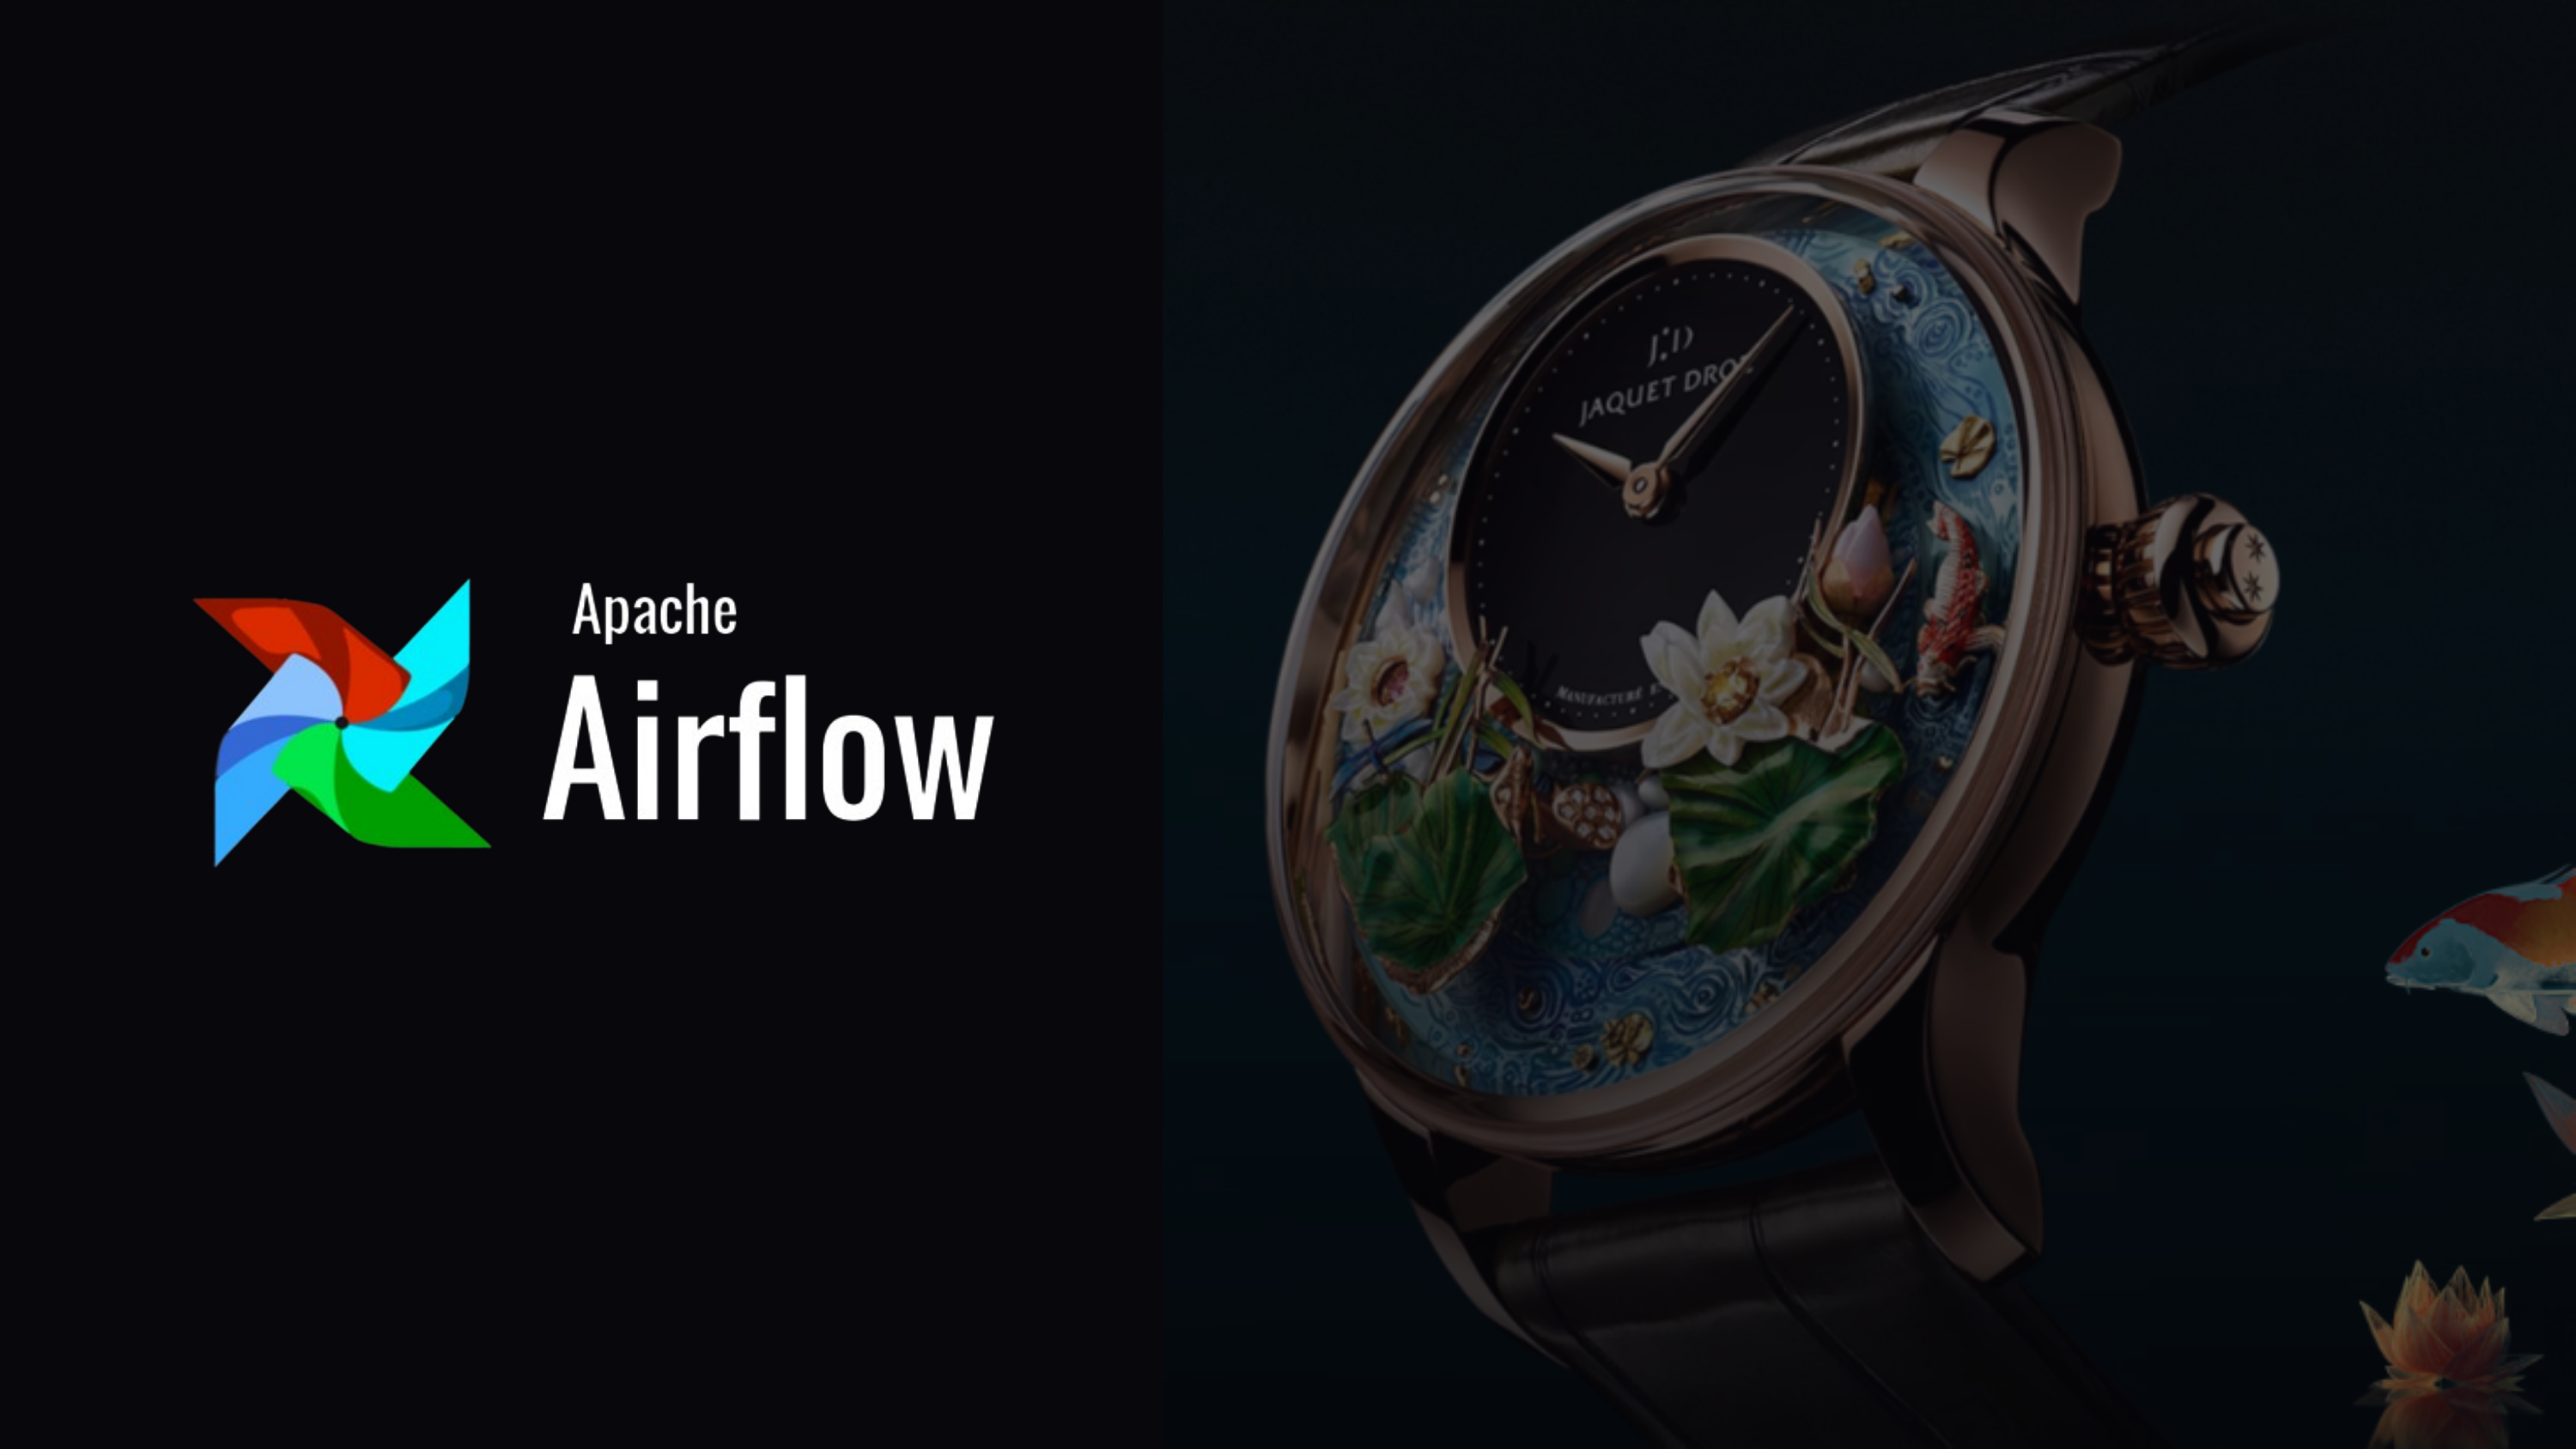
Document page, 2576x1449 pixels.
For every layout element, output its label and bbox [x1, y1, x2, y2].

text_box [0, 456, 1163, 993]
text_box [1163, 0, 2576, 1449]
